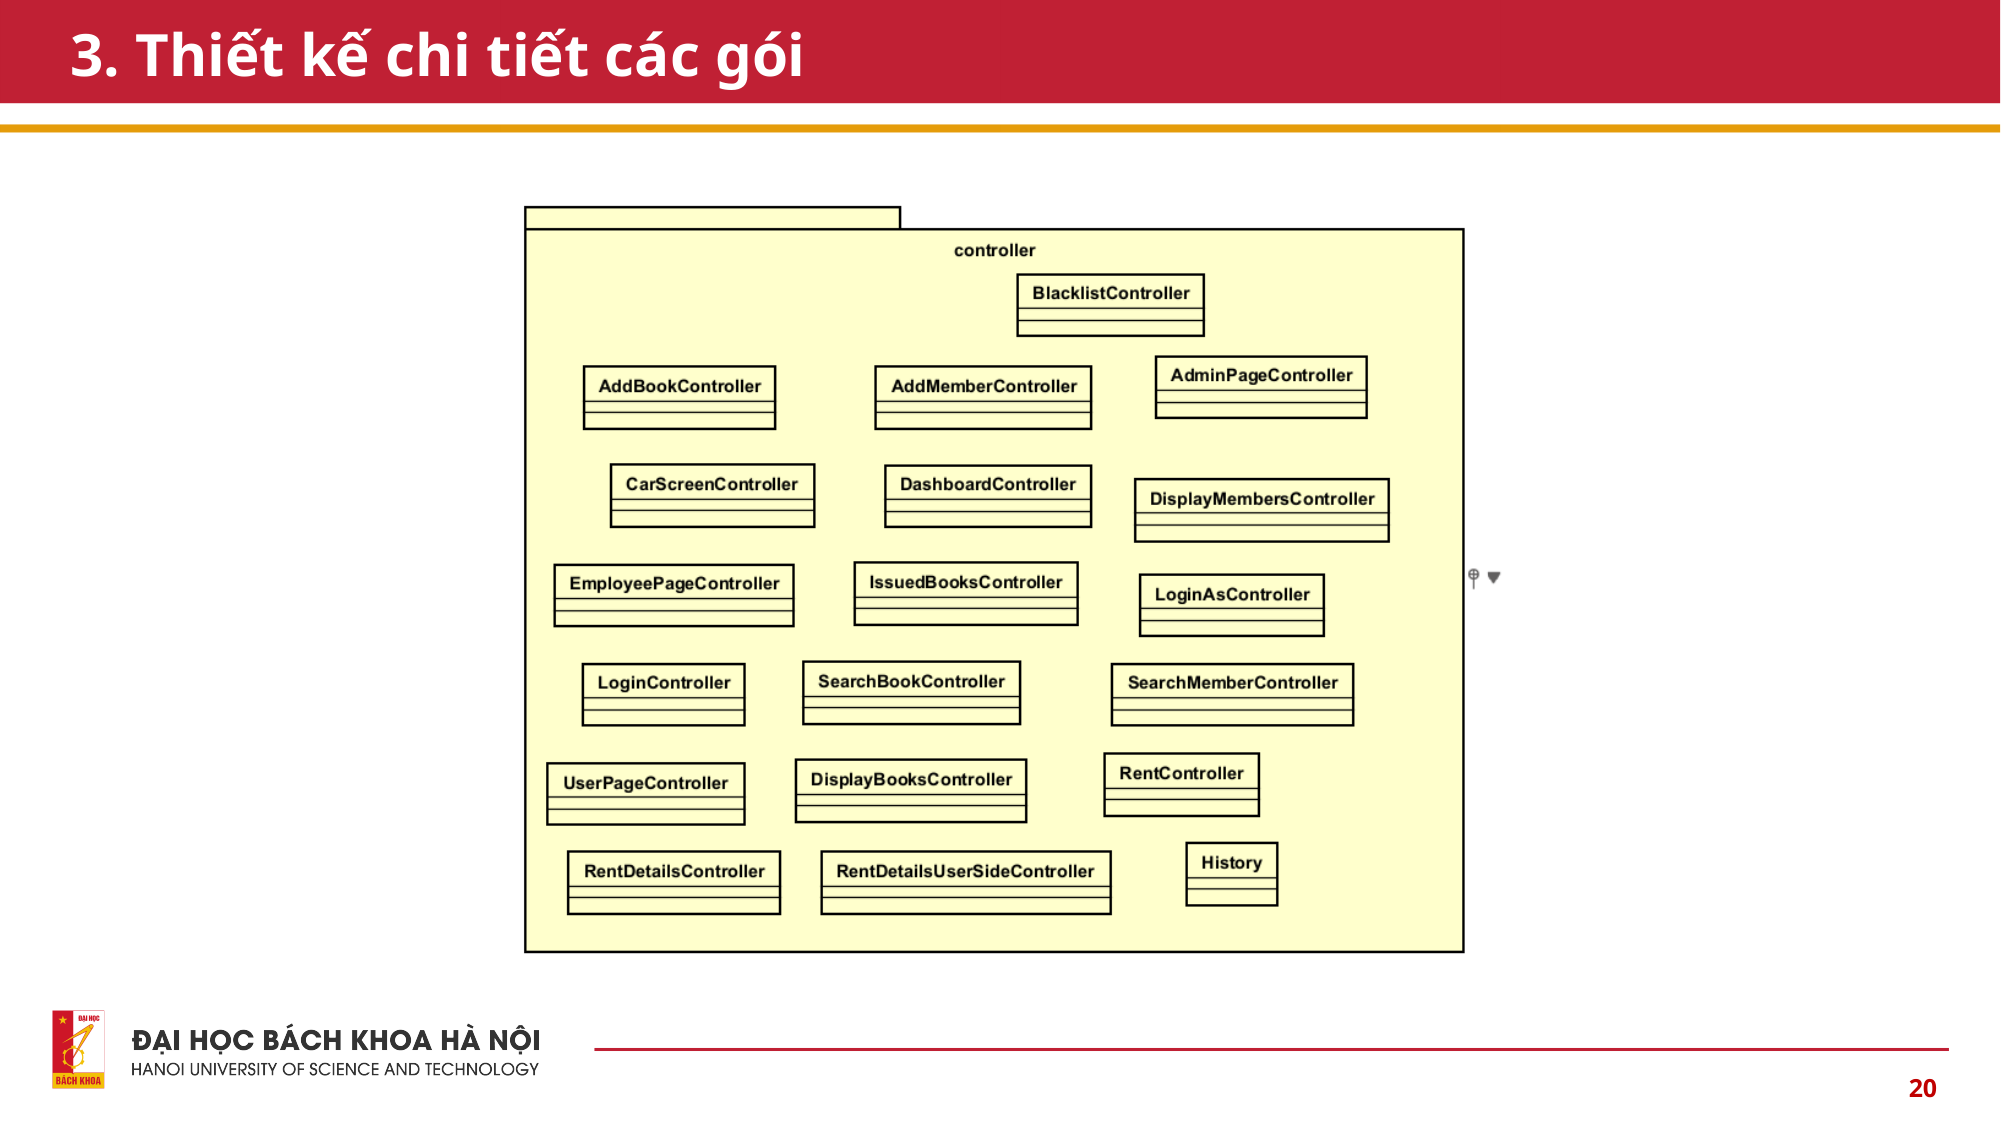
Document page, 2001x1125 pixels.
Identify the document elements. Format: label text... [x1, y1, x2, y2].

picture [0, 0, 2001, 1125]
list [485, 173, 1515, 979]
title 3. Thiết kế chi tiết các gói [55, 18, 1945, 90]
slide_number 20 [1502, 1065, 1953, 1125]
